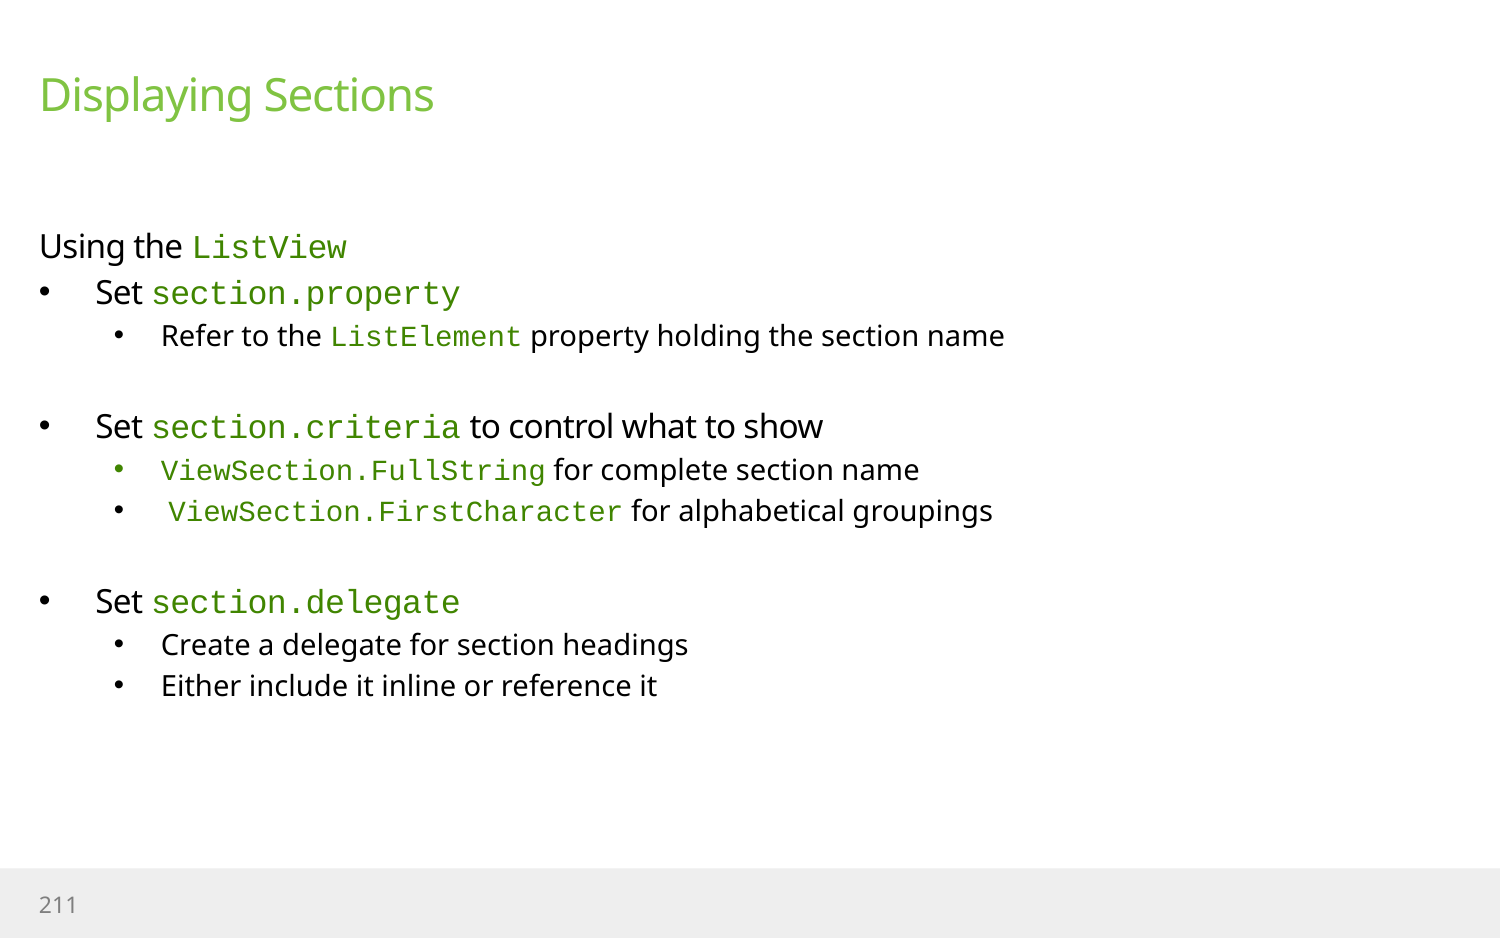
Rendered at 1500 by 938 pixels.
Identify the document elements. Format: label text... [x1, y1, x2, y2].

title Displaying Sections [39, 66, 1052, 196]
slide_number 211 [39, 892, 410, 921]
list Using the ListView Set section.property Refer to the ListElement property holding the section name Set section.criteria to control what to show ViewSection.FullString for complete section name ViewSection.FirstCharacter for alphabetical groupings Set section.delegate Create a delegate for section headings Either include it inline or reference it [39, 224, 1461, 846]
